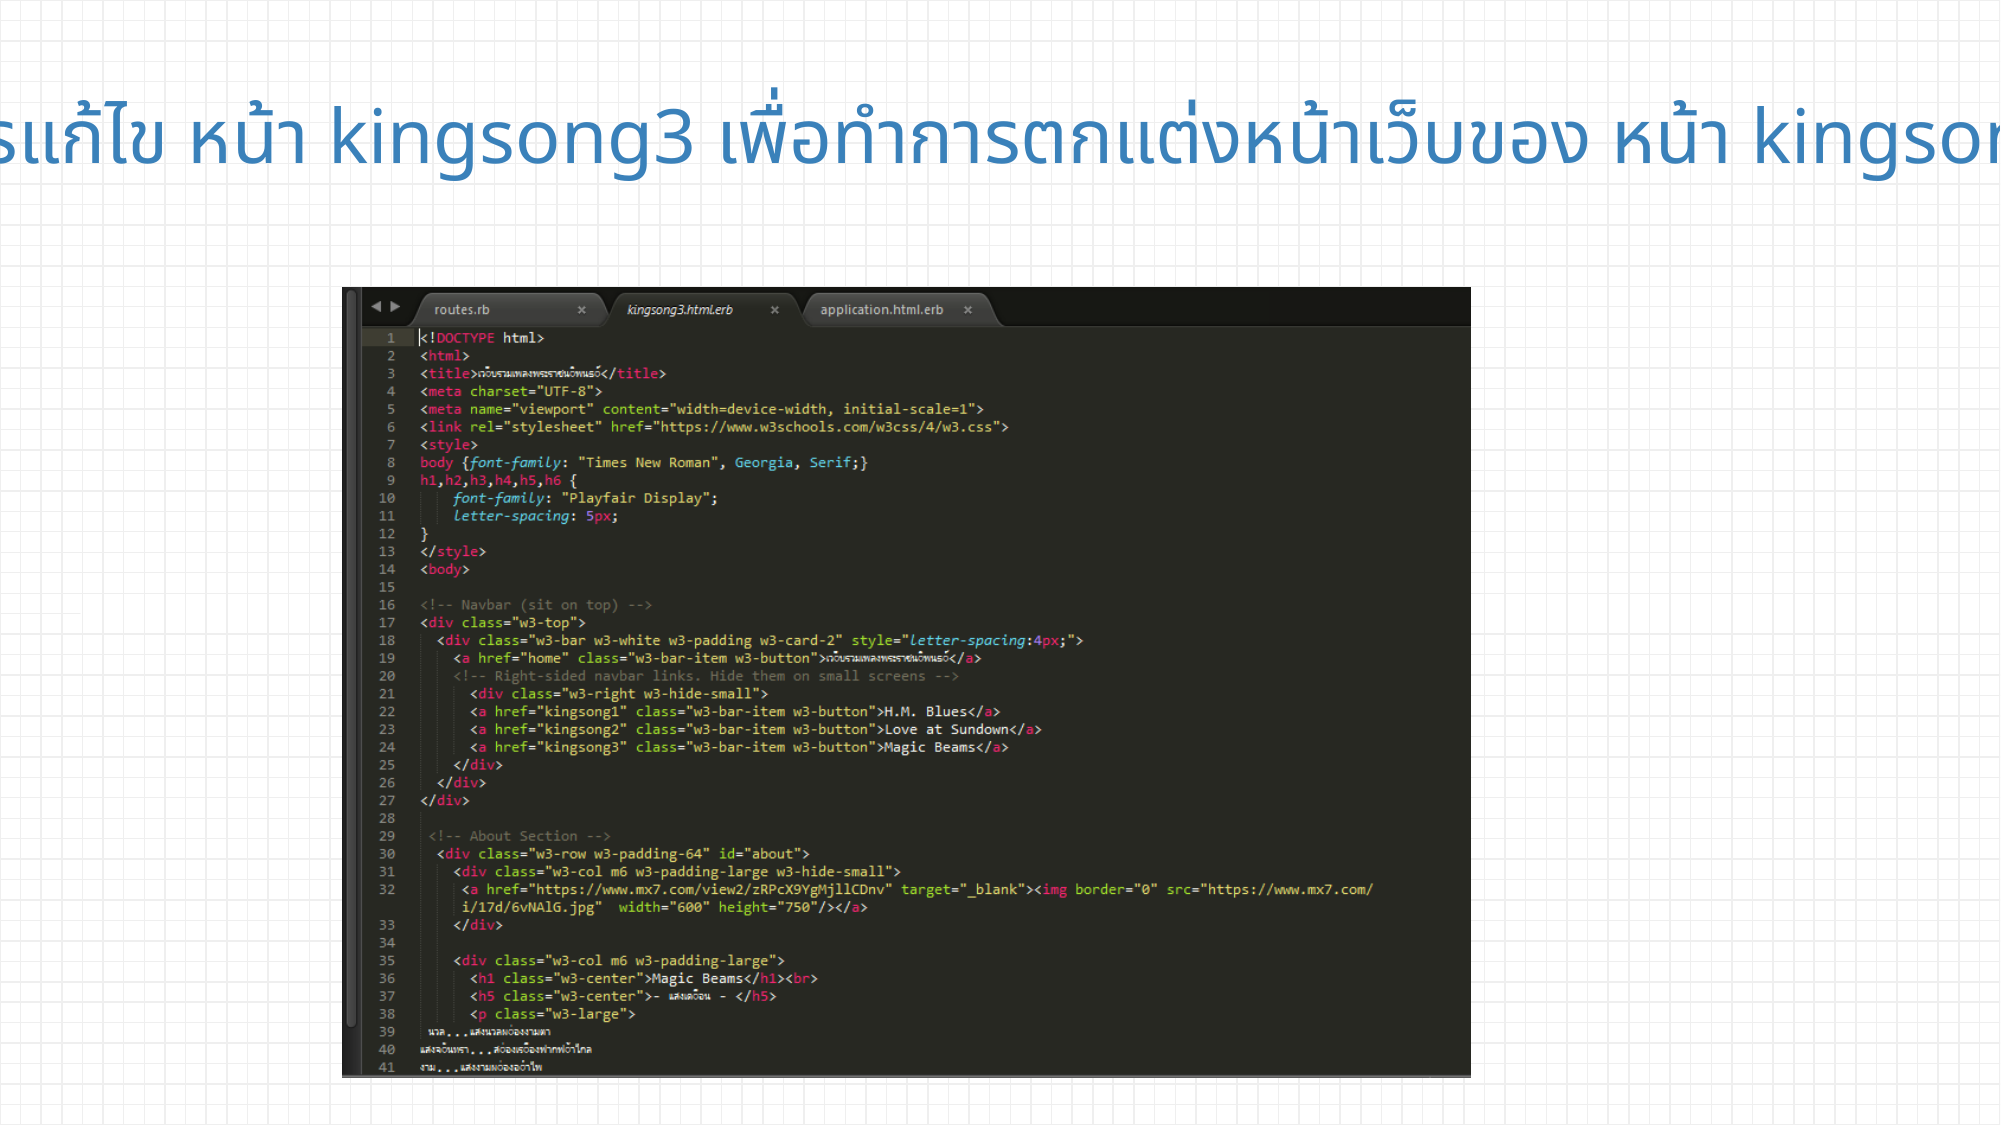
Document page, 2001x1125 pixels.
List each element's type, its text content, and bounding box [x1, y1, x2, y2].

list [341, 287, 1471, 1078]
text_box ทำการแก้ไข หน้า kingsong3 เพื่อทำการตกแต่งหน้าเว็บของ หน้า kingsong3 [0, 81, 2000, 186]
